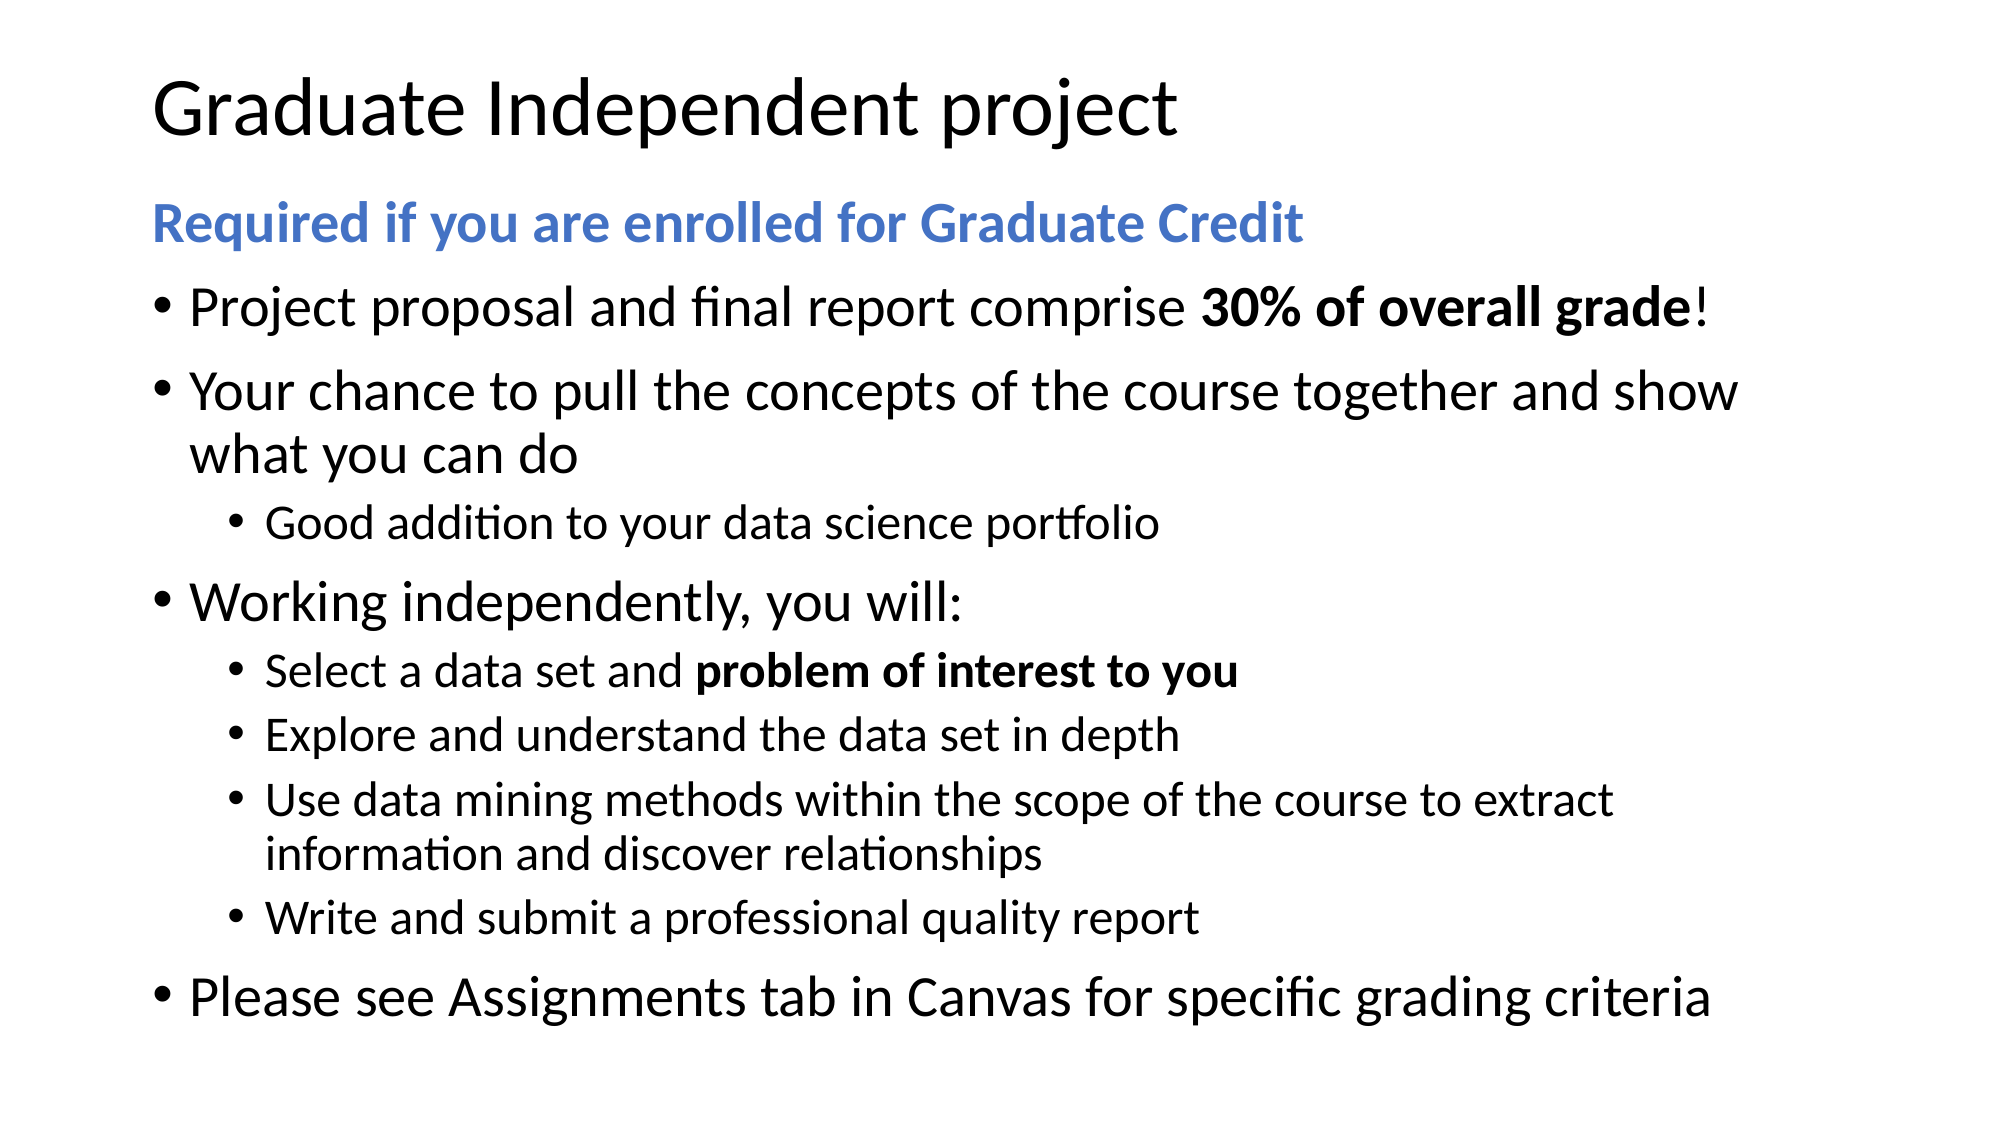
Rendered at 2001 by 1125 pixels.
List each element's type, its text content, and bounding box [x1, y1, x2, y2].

title Graduate Independent project [137, 0, 1863, 185]
list Required if you are enrolled for Graduate Credit Project proposal and final report comprise 30% of overall grade! Your chance to pull the concepts of the course together and show what you can do Good addition to your data science portfolio Working independently, you will: Select a data set and problem of interest to you Explore and understand the data set in depth Use data mining methods within the scope of the course to extract information and discover relationships Write and submit a professional quality report Please see Assignments tab in Canvas for specific grading criteria [137, 185, 1863, 1066]
